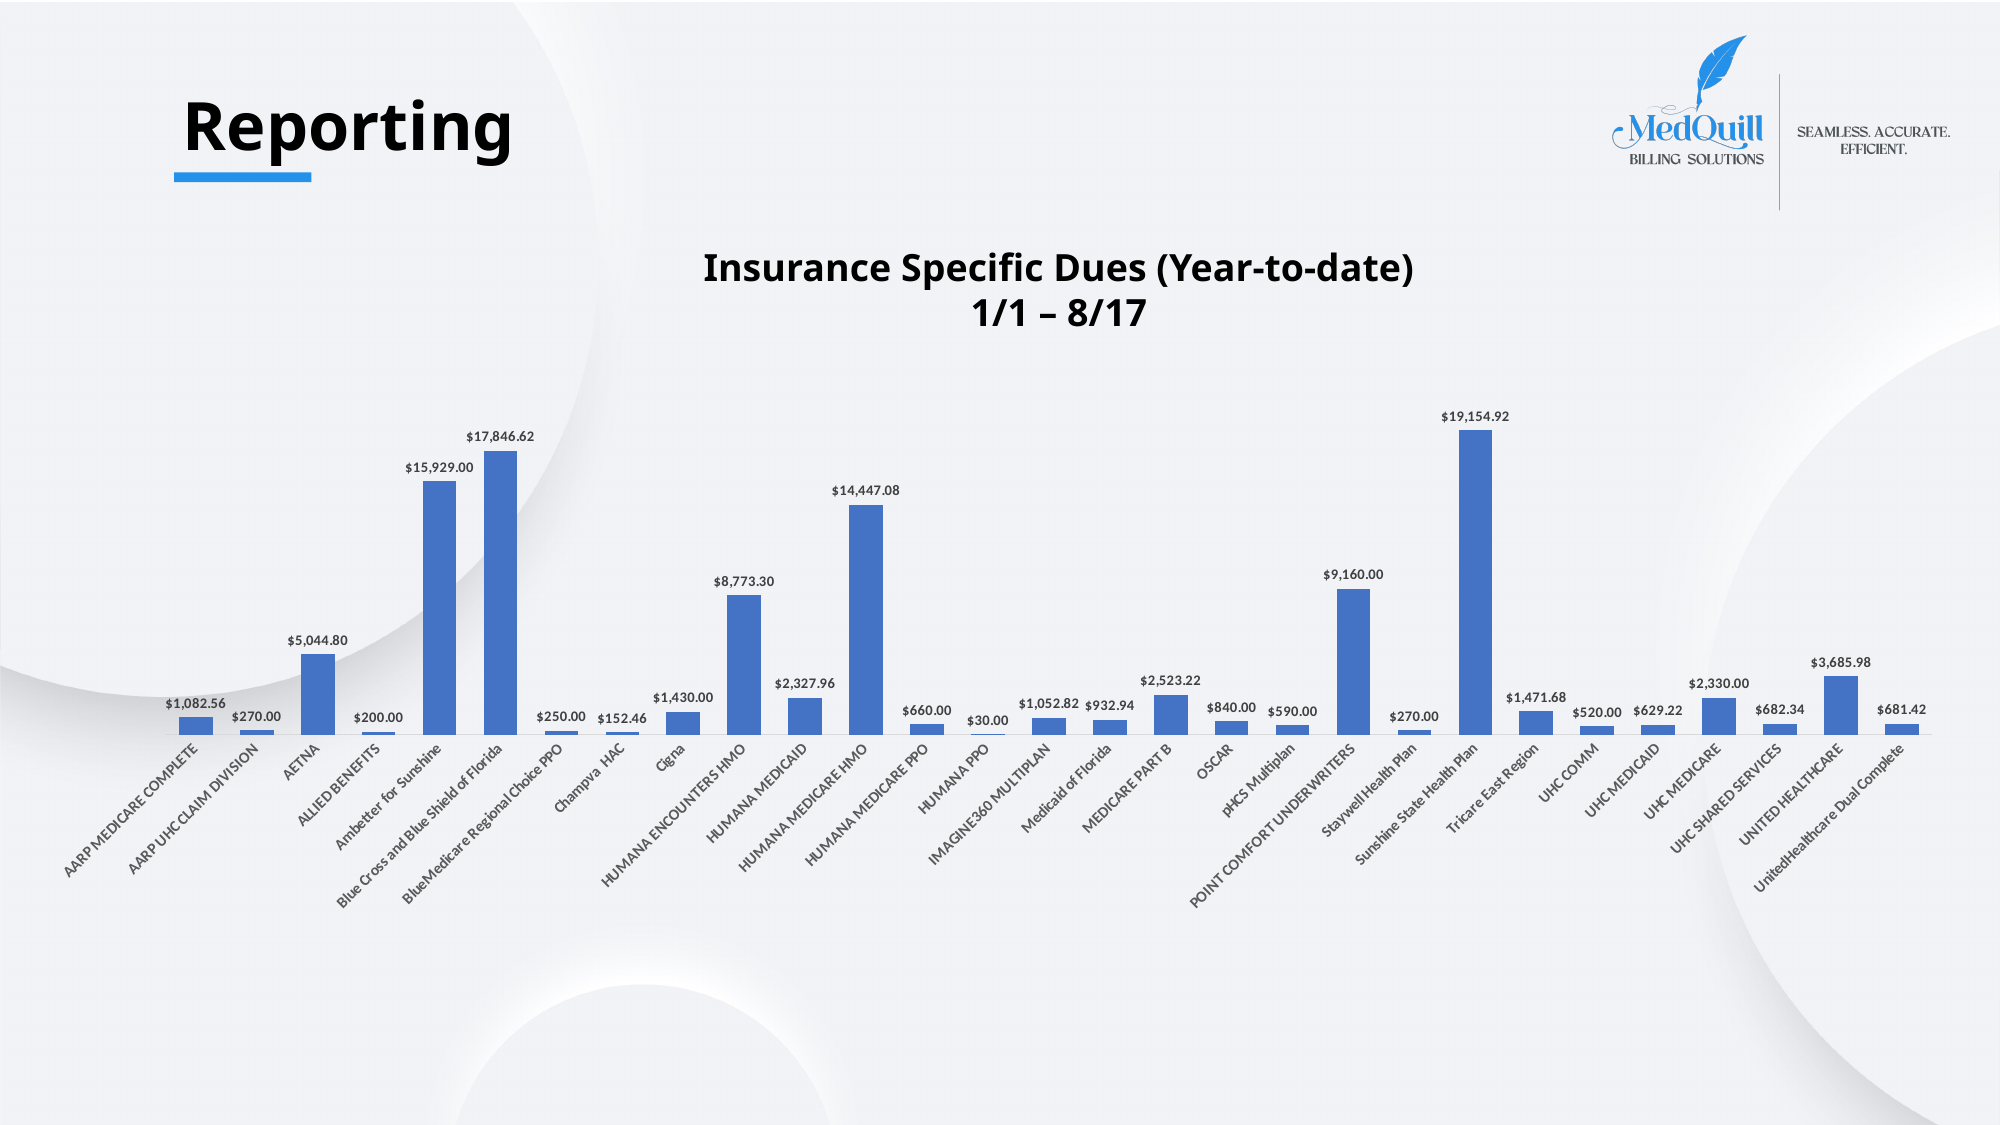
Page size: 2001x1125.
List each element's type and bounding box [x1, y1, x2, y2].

picture [0, 2, 2000, 1125]
chart [21, 324, 1972, 925]
